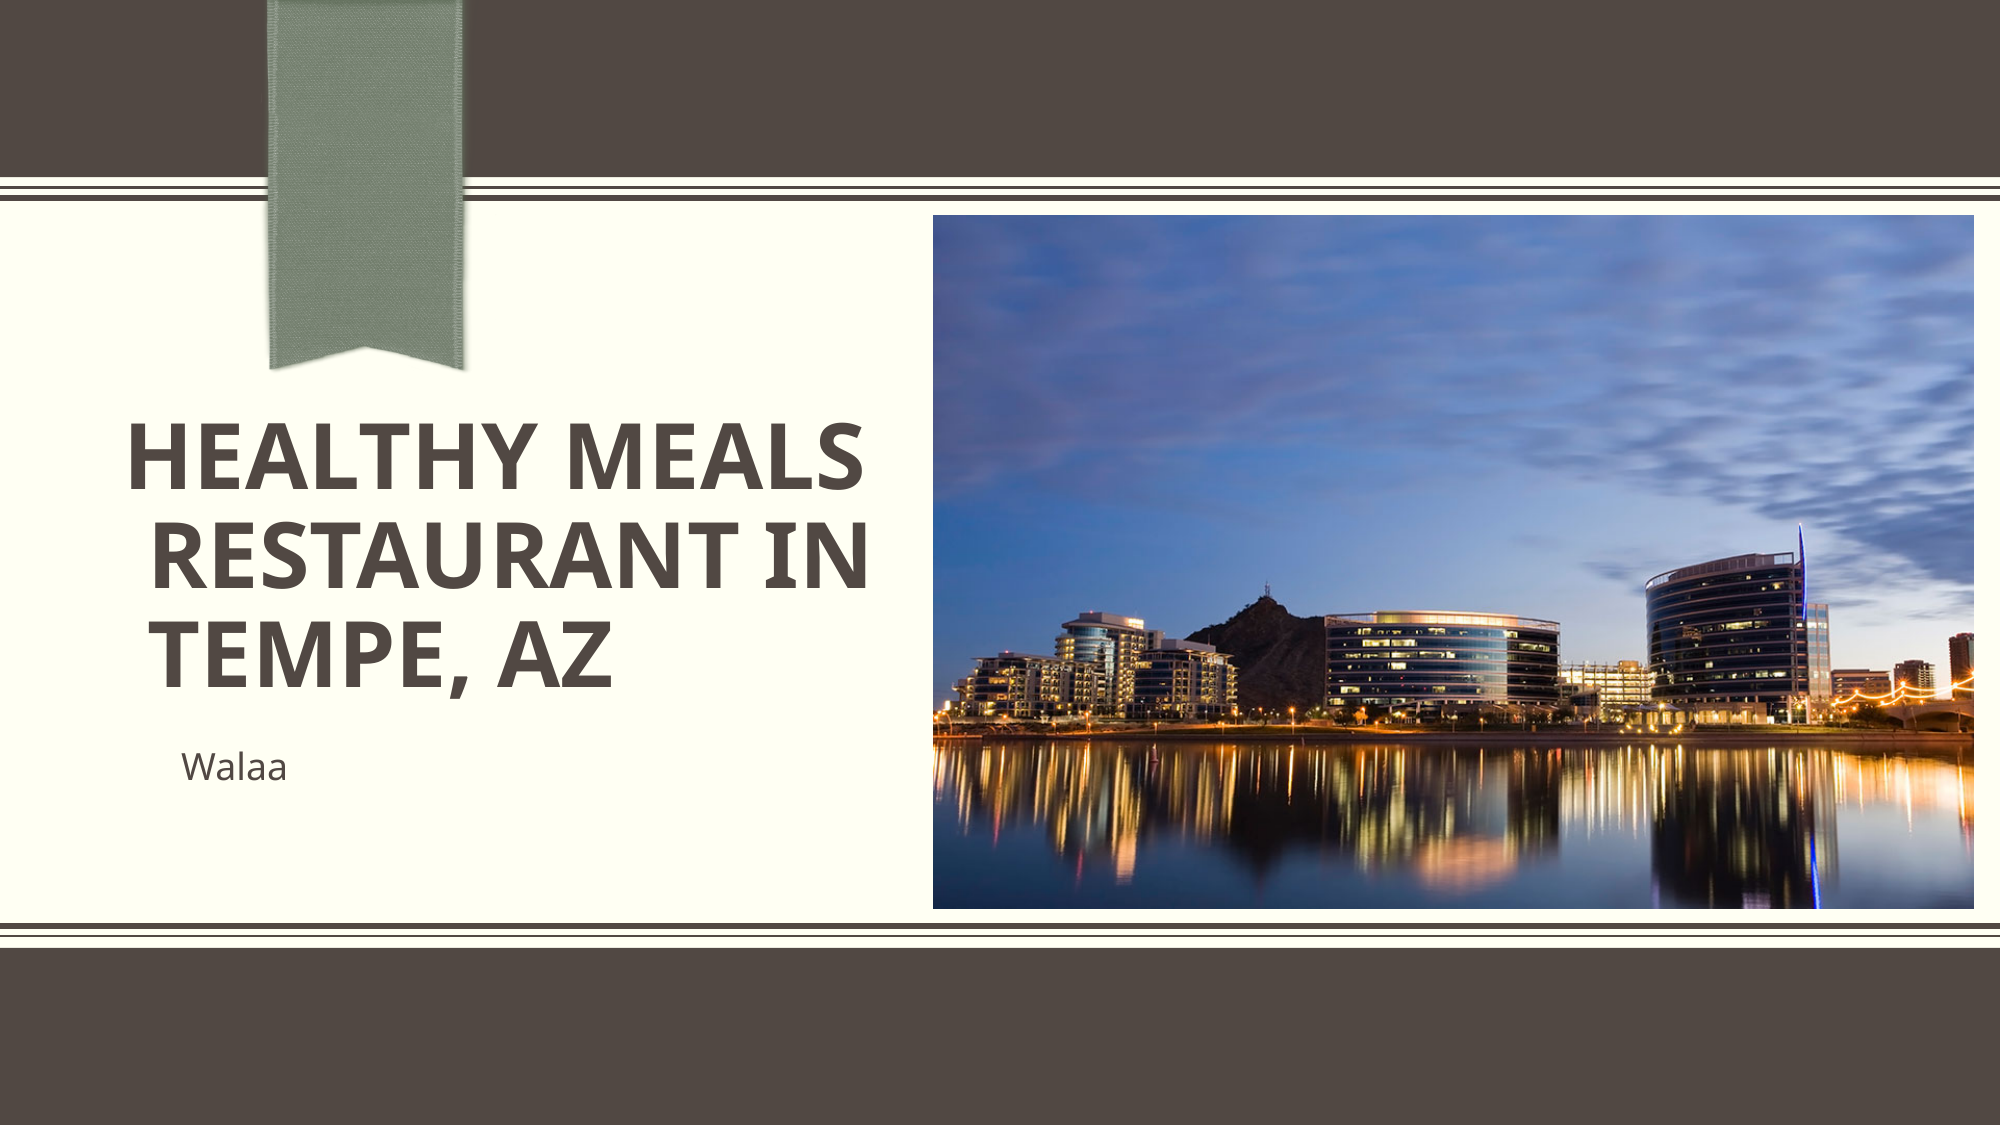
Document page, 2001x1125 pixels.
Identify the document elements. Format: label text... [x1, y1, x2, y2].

picture [933, 215, 1974, 909]
subtitle Walaa [181, 740, 927, 897]
title Healthy Meals Restaurant in Tempe, AZ [123, 376, 927, 741]
